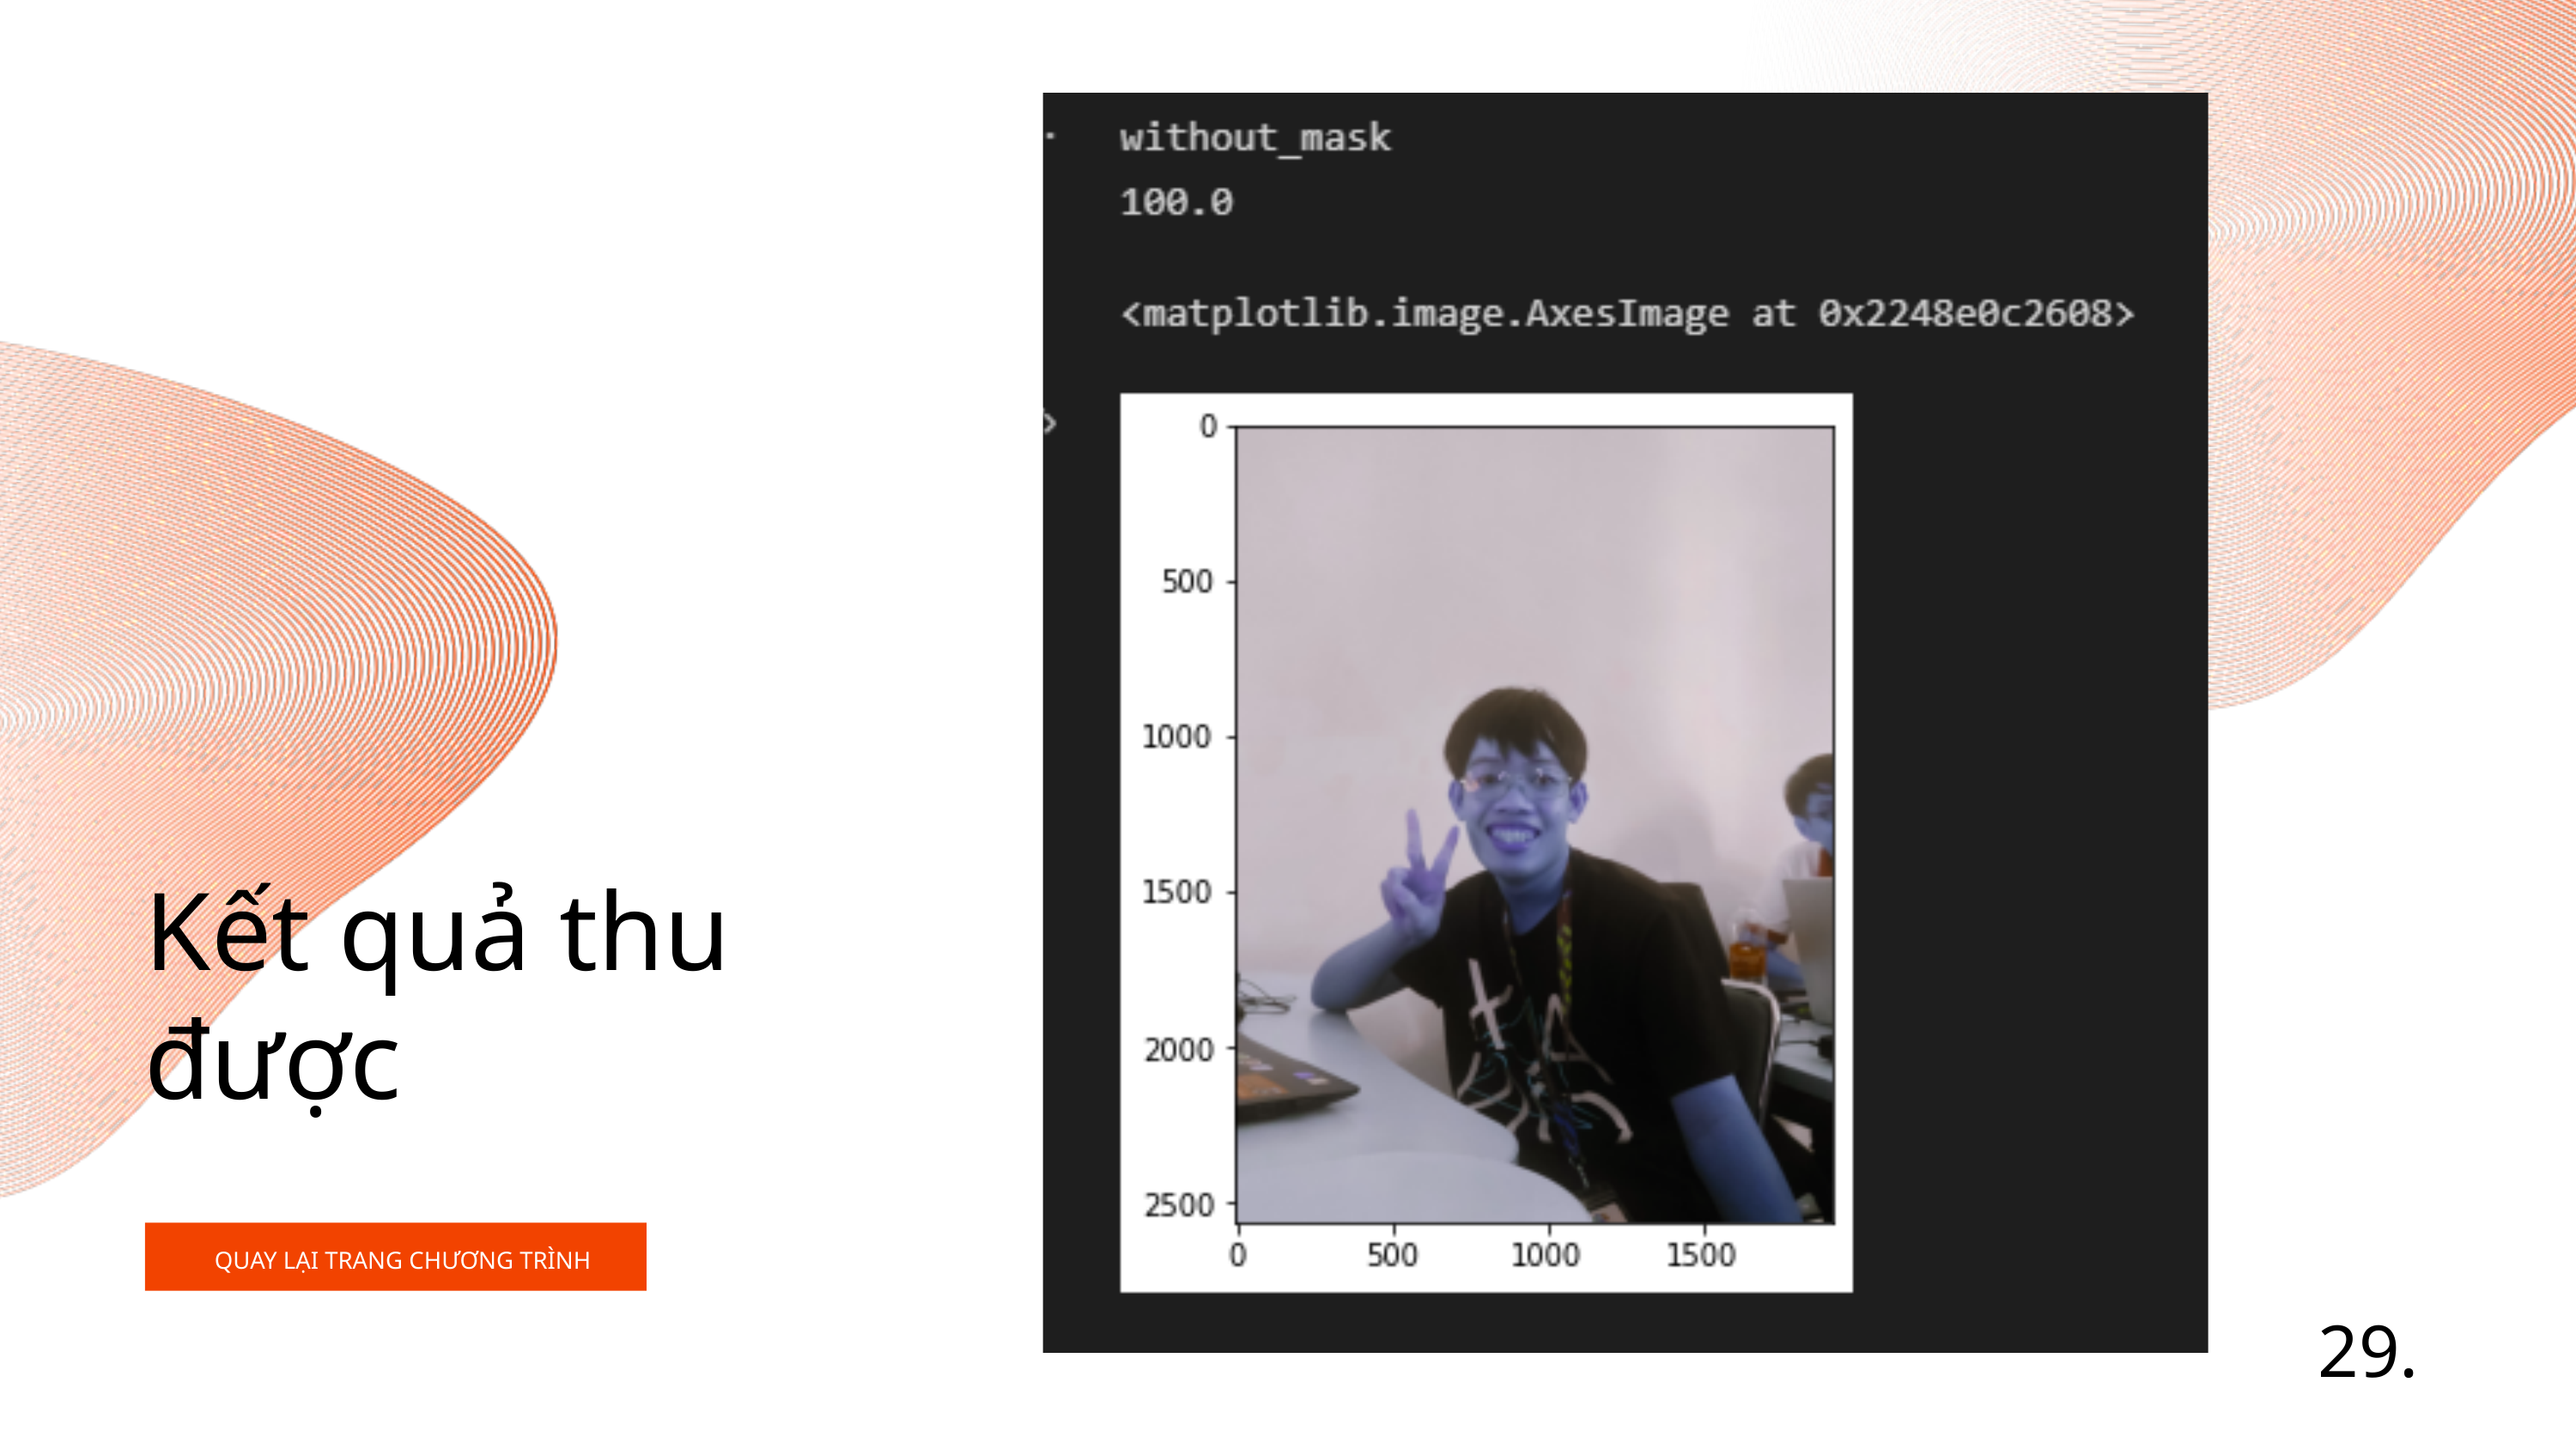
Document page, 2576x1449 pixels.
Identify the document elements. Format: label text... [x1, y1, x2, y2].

picture [1042, 0, 2576, 1353]
picture [0, 321, 569, 1216]
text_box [144, 1222, 647, 1291]
text_box Kết quả thu được [568, 863, 781, 1121]
text_box 29. [2220, 1298, 2518, 1391]
